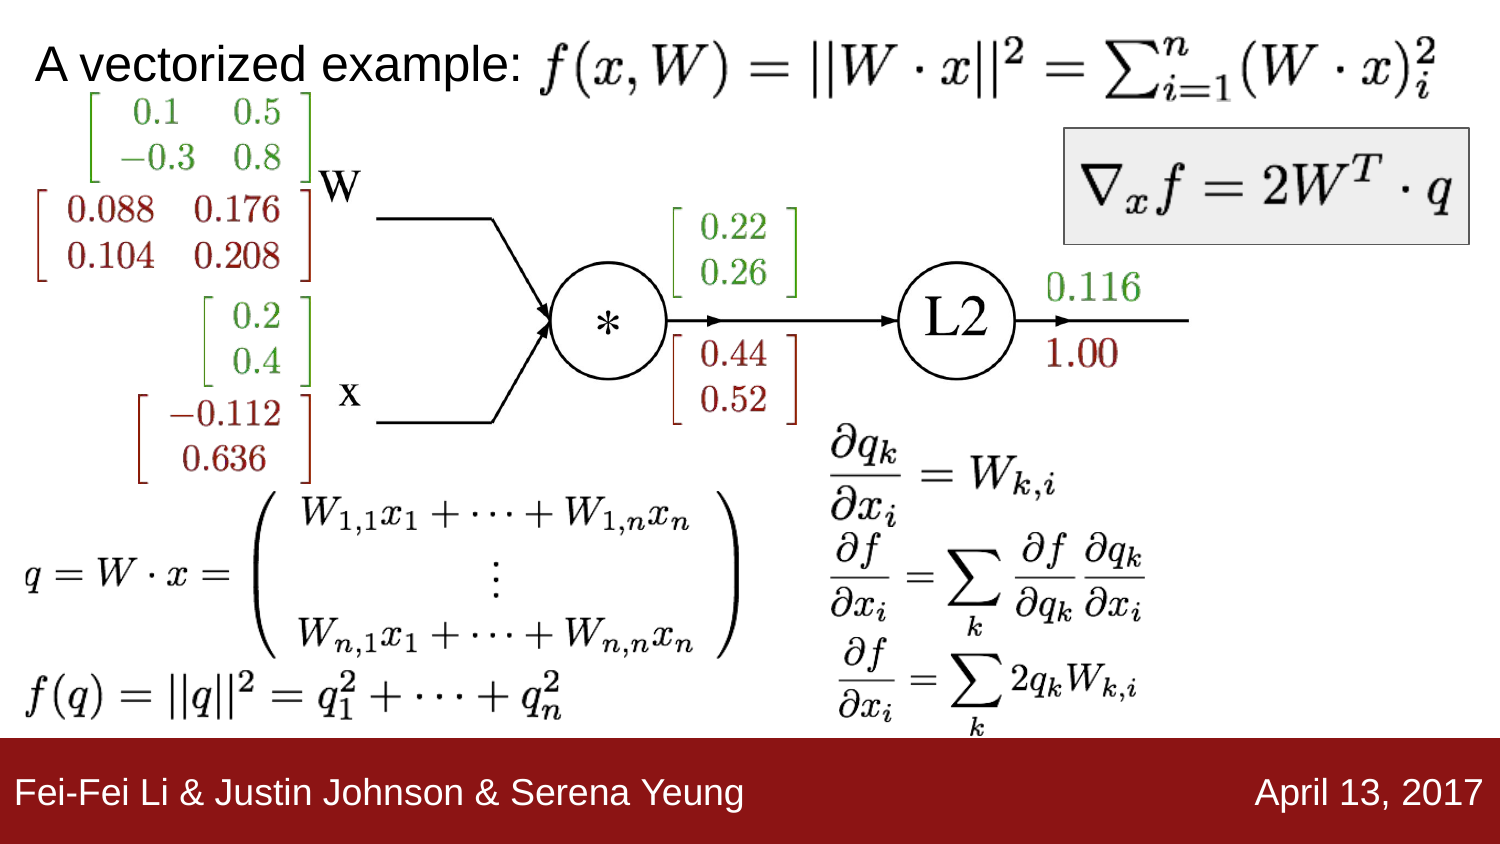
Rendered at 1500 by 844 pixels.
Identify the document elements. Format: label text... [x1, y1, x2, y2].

text_box [25, 491, 740, 660]
text_box [89, 92, 312, 183]
text_box [1063, 128, 1469, 245]
text_box [672, 206, 798, 298]
text_box [1080, 153, 1453, 217]
text_box [1047, 271, 1142, 302]
text_box [830, 532, 1146, 637]
text_box [540, 35, 1436, 102]
text_box [37, 188, 312, 282]
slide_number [1252, 769, 1488, 844]
text_box [317, 169, 1192, 427]
text_box [138, 393, 312, 484]
text_box [830, 422, 1056, 527]
text_box [838, 637, 1137, 737]
text_box [203, 295, 312, 387]
text_box [25, 669, 562, 721]
footer Fei-Fei Li & Justin Johnson & Serena Yeung [11, 769, 753, 844]
text_box [672, 334, 798, 425]
text_box [1047, 337, 1119, 368]
title A vectorized example: [32, 29, 529, 173]
